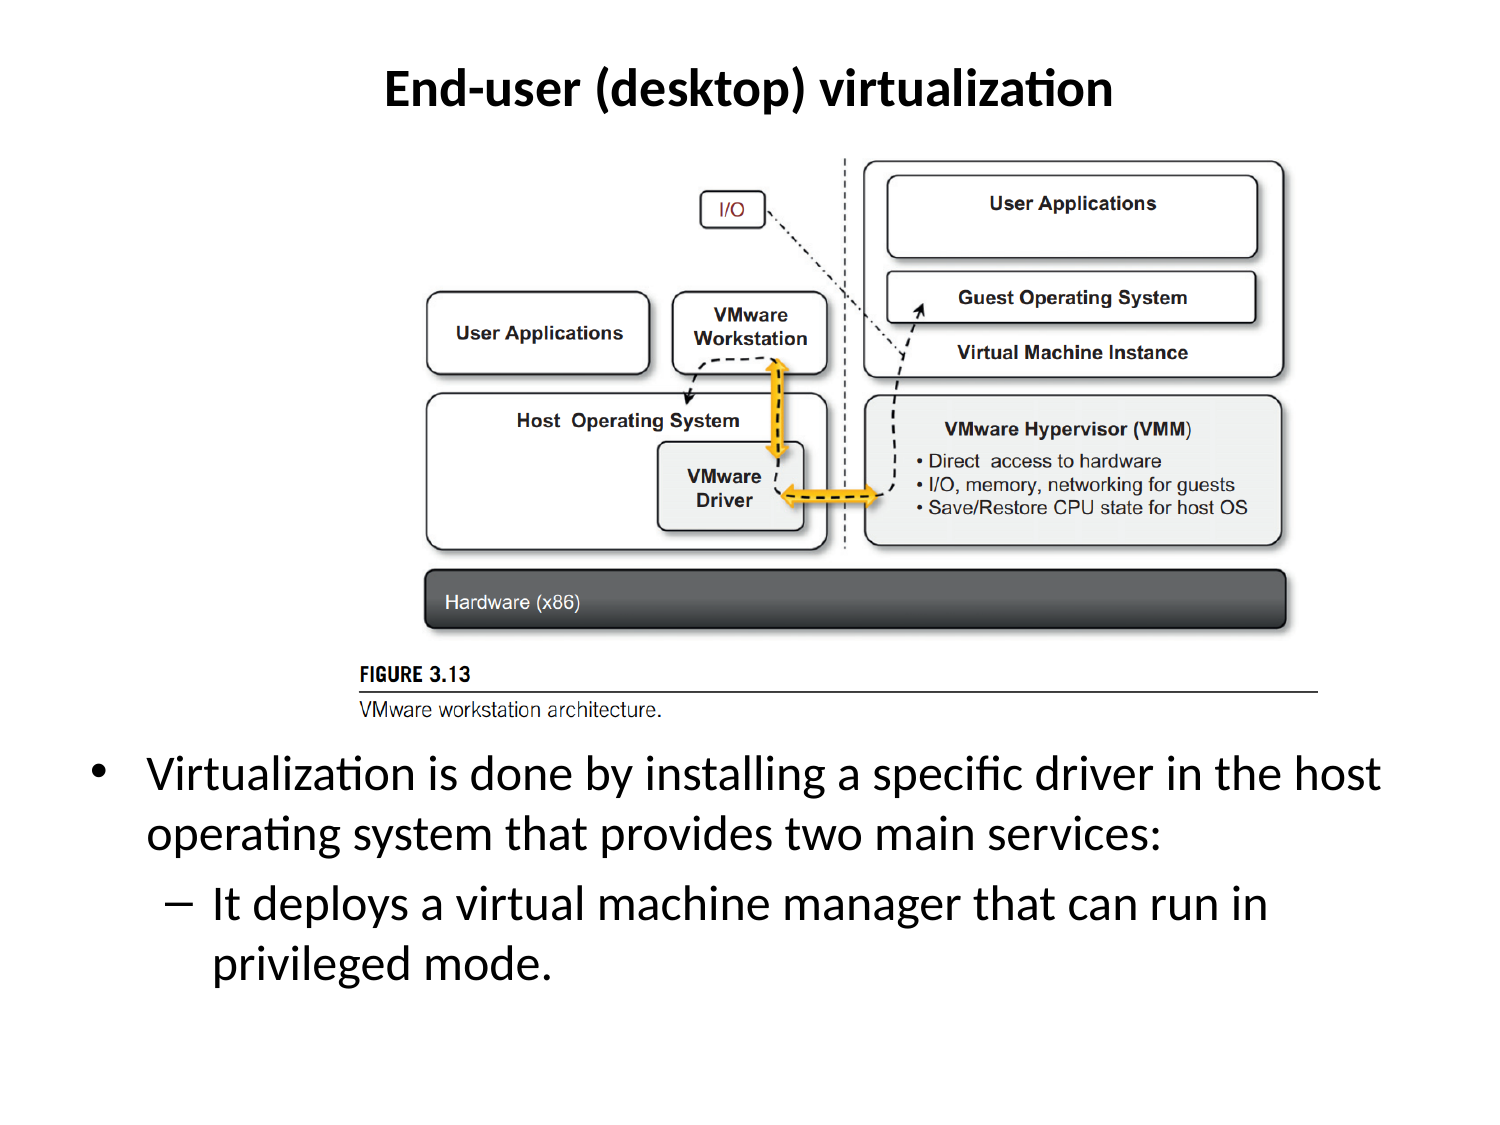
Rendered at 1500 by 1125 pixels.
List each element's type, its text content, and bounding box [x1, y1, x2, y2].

list Virtualization is done by installing a specific driver in the host operating system that provides two main services: It deploys a virtual machine manager that can run in privileged mode. [75, 732, 1425, 1035]
picture [312, 125, 1318, 734]
text_box End-user (desktop) virtualization [74, 45, 1425, 126]
